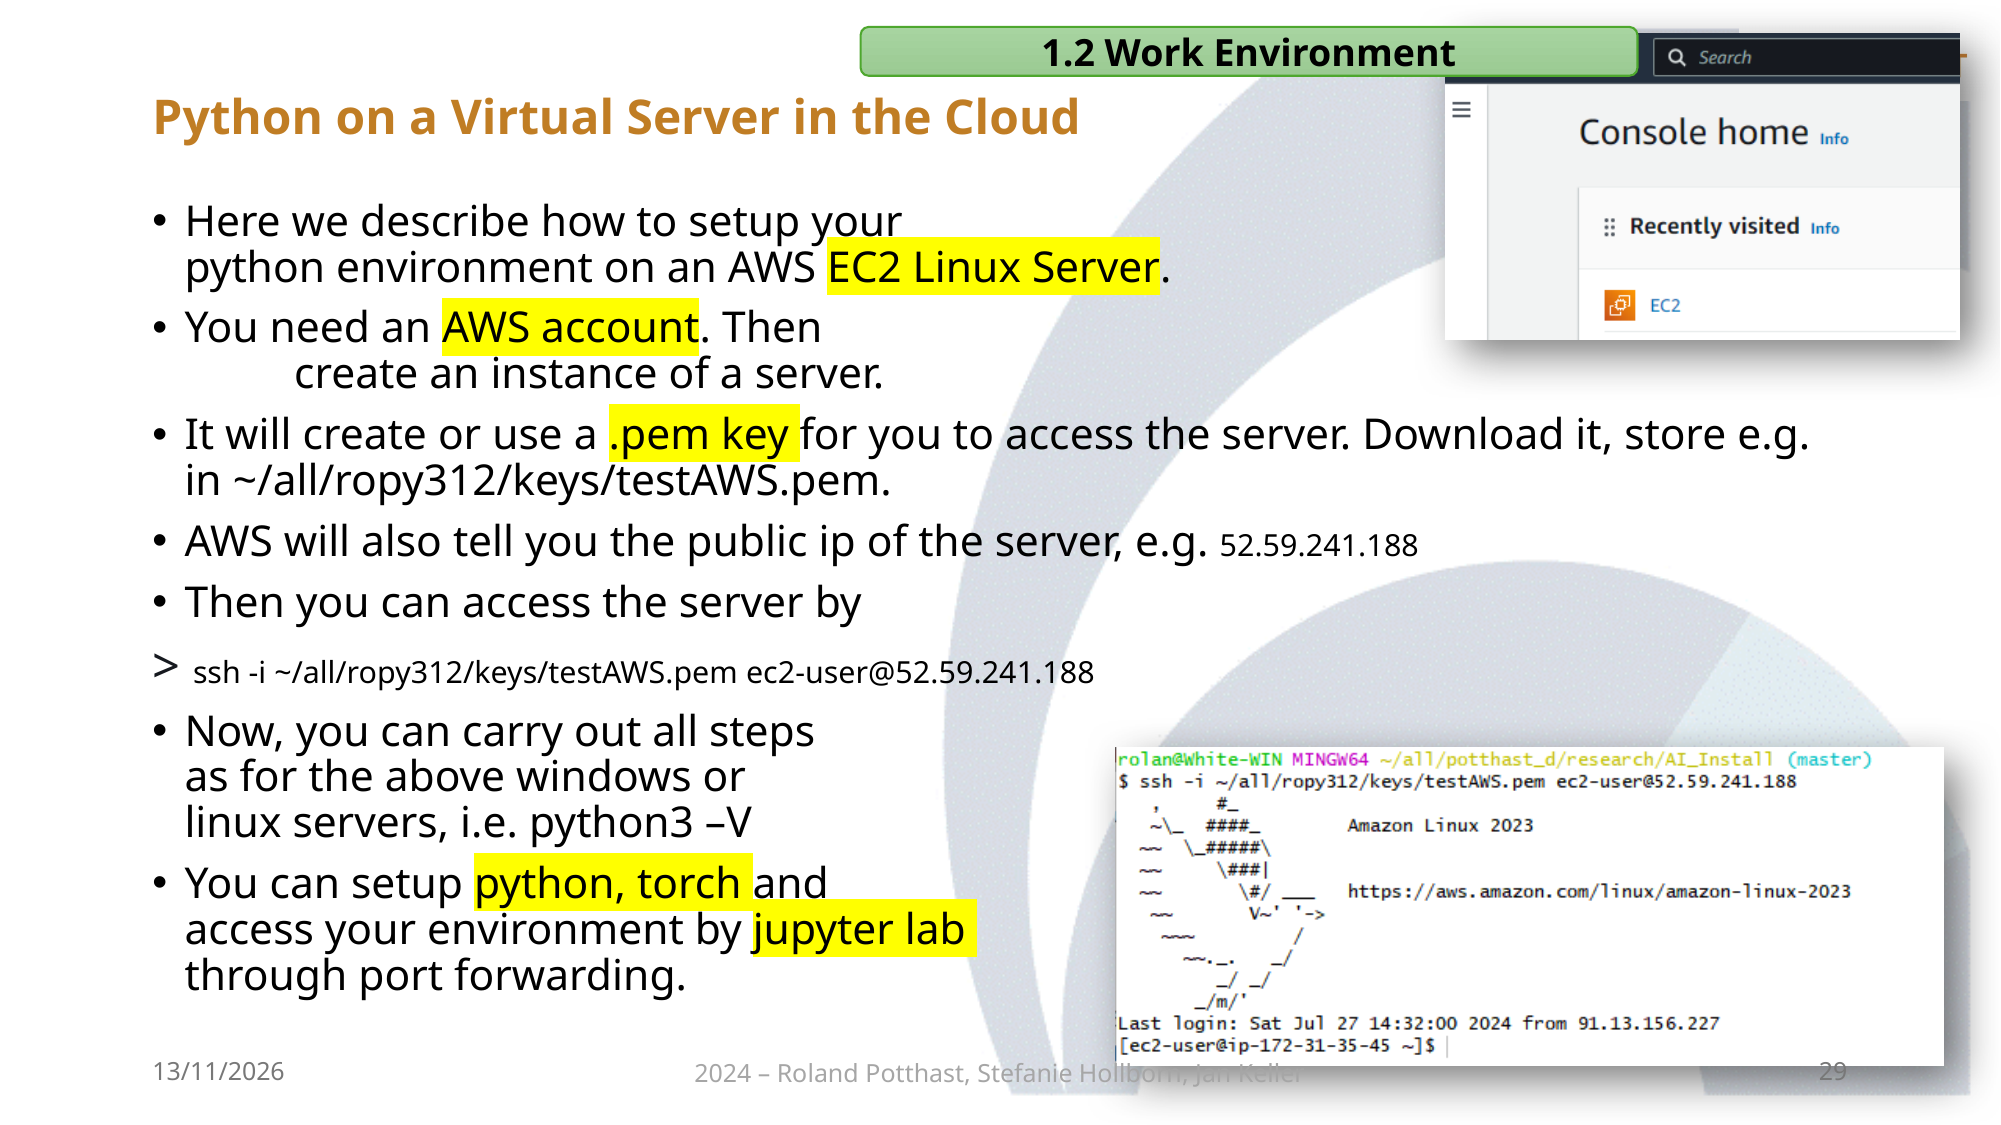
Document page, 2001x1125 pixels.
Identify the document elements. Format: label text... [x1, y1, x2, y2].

list Here we describe how to setup your python environment on an AWS EC2 Linux Server. You need an AWS account. Then create an instance of a server. It will create or use a .pem key for you to access the server. Download it, store e.g. in ~/all/ropy312/keys/testAWS.pem. AWS will also tell you the public ip of the server, e.g. 52.59.241.188 Then you can access the server by > ssh -i ~/all/ropy312/keys/testAWS.pem ec2-user@52.59.241.188 Now, you can carry out all steps as for the above windows or linux servers, i.e. python3 –V You can setup python, torch and access your environment by jupyter lab through port forwarding. [137, 192, 1863, 1014]
footer 2024 – Roland Potthast, Stefanie Hollborn, Jan Keller [662, 1042, 1338, 1103]
picture [0, 0, 2000, 1125]
title Python on a Virtual Server in the Cloud [137, 59, 1428, 179]
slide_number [137, 1042, 588, 1103]
slide_number 29 [1412, 1066, 1863, 1103]
text_box 1.2 Work Environment [859, 25, 1638, 77]
